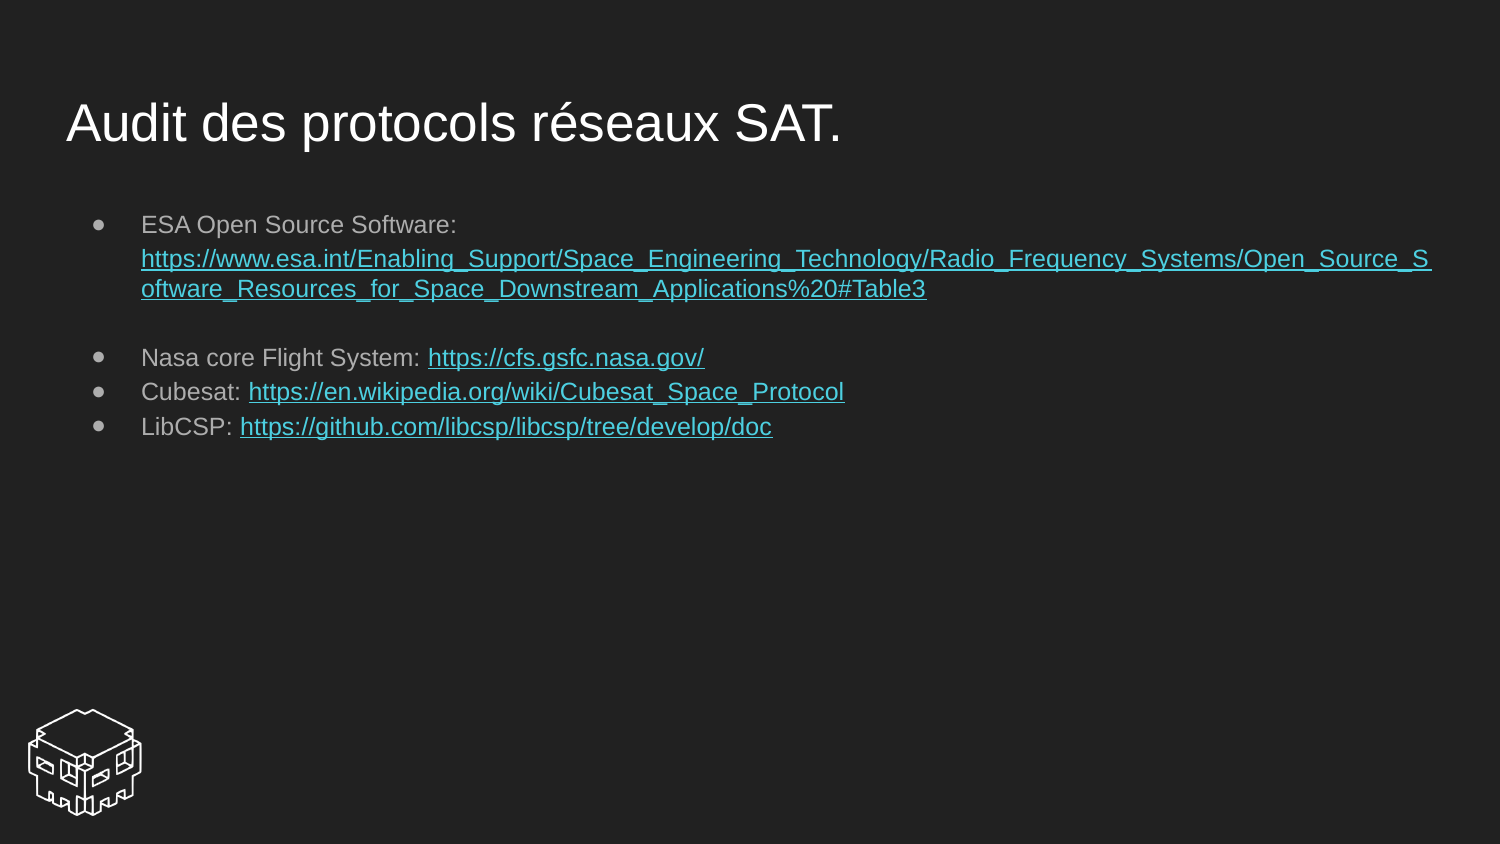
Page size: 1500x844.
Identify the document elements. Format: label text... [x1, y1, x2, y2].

picture [19, 696, 150, 828]
title Audit des protocols réseaux SAT. [51, 72, 1449, 167]
list ESA Open Source Software: https://www.esa.int/Enabling_Support/Space_Engineering_Technology/Radio_Frequency_Systems/Open_Source_Software_Resources_for_Space_Downstream_Applications%20#Table3 Nasa core Flight System: https://cfs.gsfc.nasa.gov/ Cubesat: https://en.wikipedia.org/wiki/Cubesat_Space_Protocol LibCSP: https://github.com/libcsp/libcsp/tree/develop/doc [51, 189, 1449, 750]
